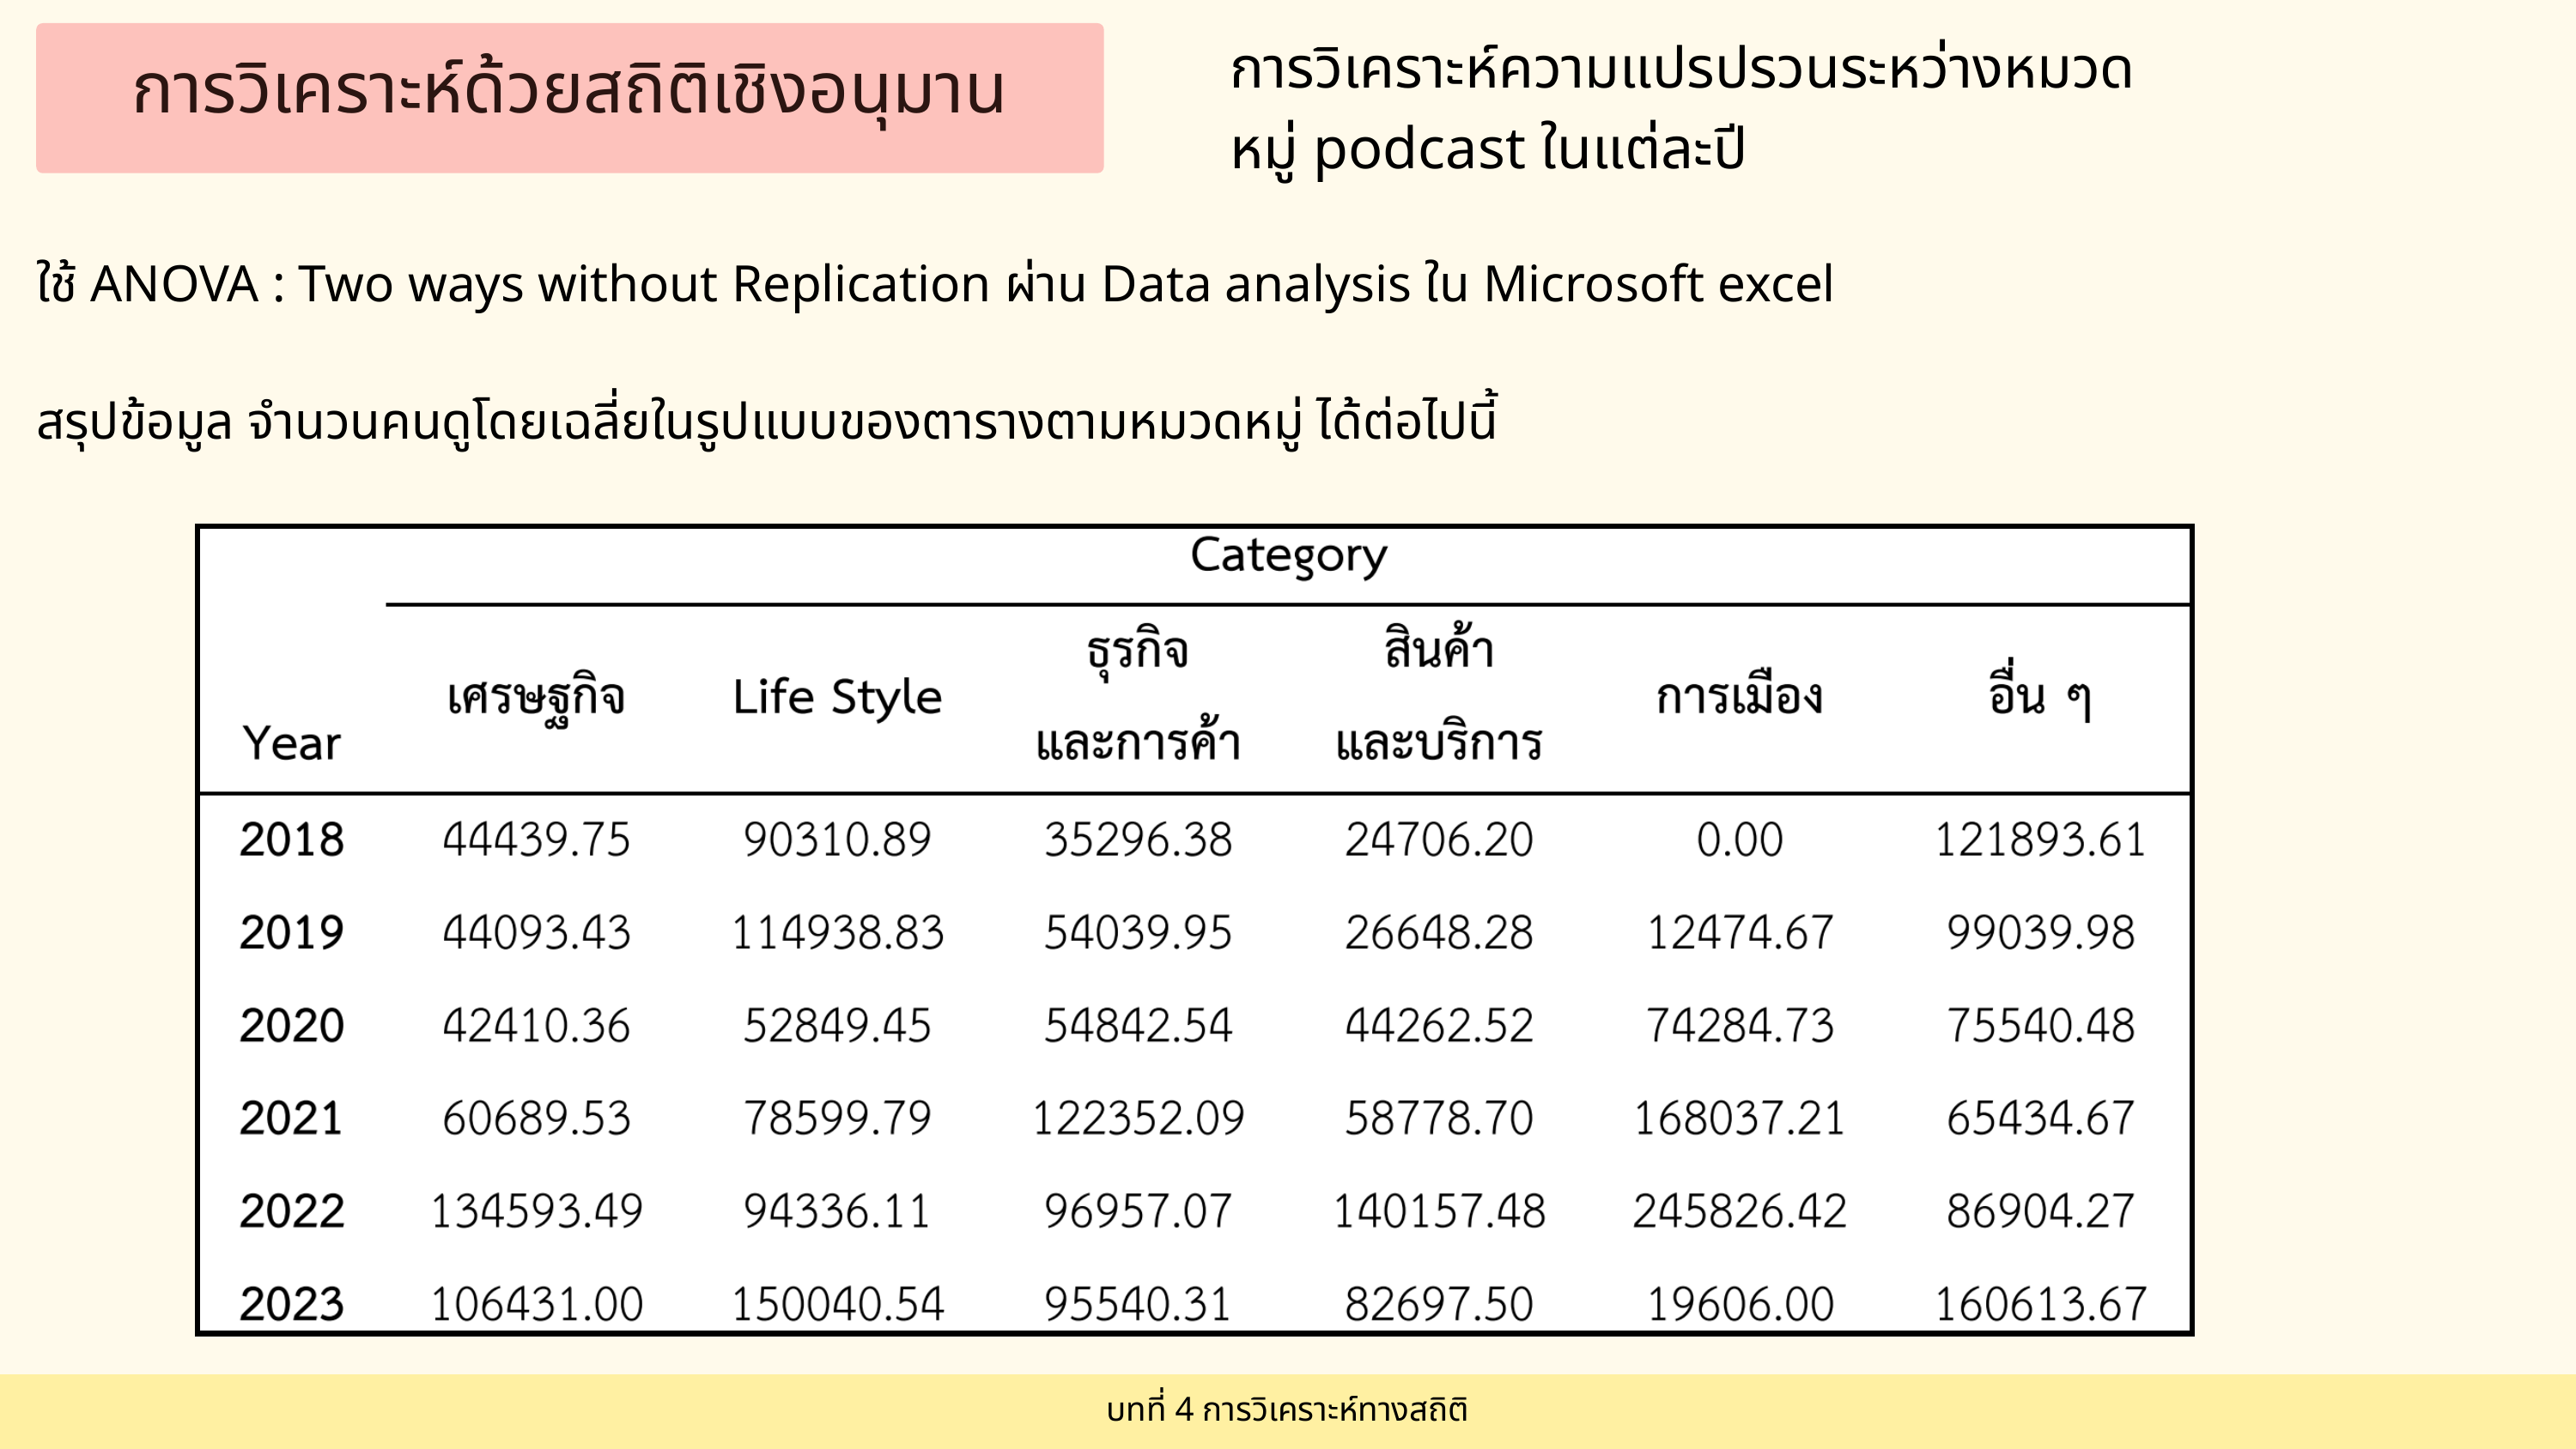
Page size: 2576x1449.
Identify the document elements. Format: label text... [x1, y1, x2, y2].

text_box สรุปข้อมูล จำนวนคนดูโดยเฉลี่ยในรูปแบบของตารางตามหมวดหมู่ ได้ต่อไปนี้ [36, 379, 2031, 450]
text_box การวิเคราะห์ความแปรปรวนระหว่างหมวดหมู่ podcast ในแต่ละปี [1230, 19, 2144, 180]
text_box ใช้ ANOVA : Two ways without Replication ผ่าน Data analysis ใน Microsoft excel [36, 241, 2031, 312]
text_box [0, 1373, 2576, 1449]
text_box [197, 525, 2192, 1334]
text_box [35, 22, 1104, 173]
